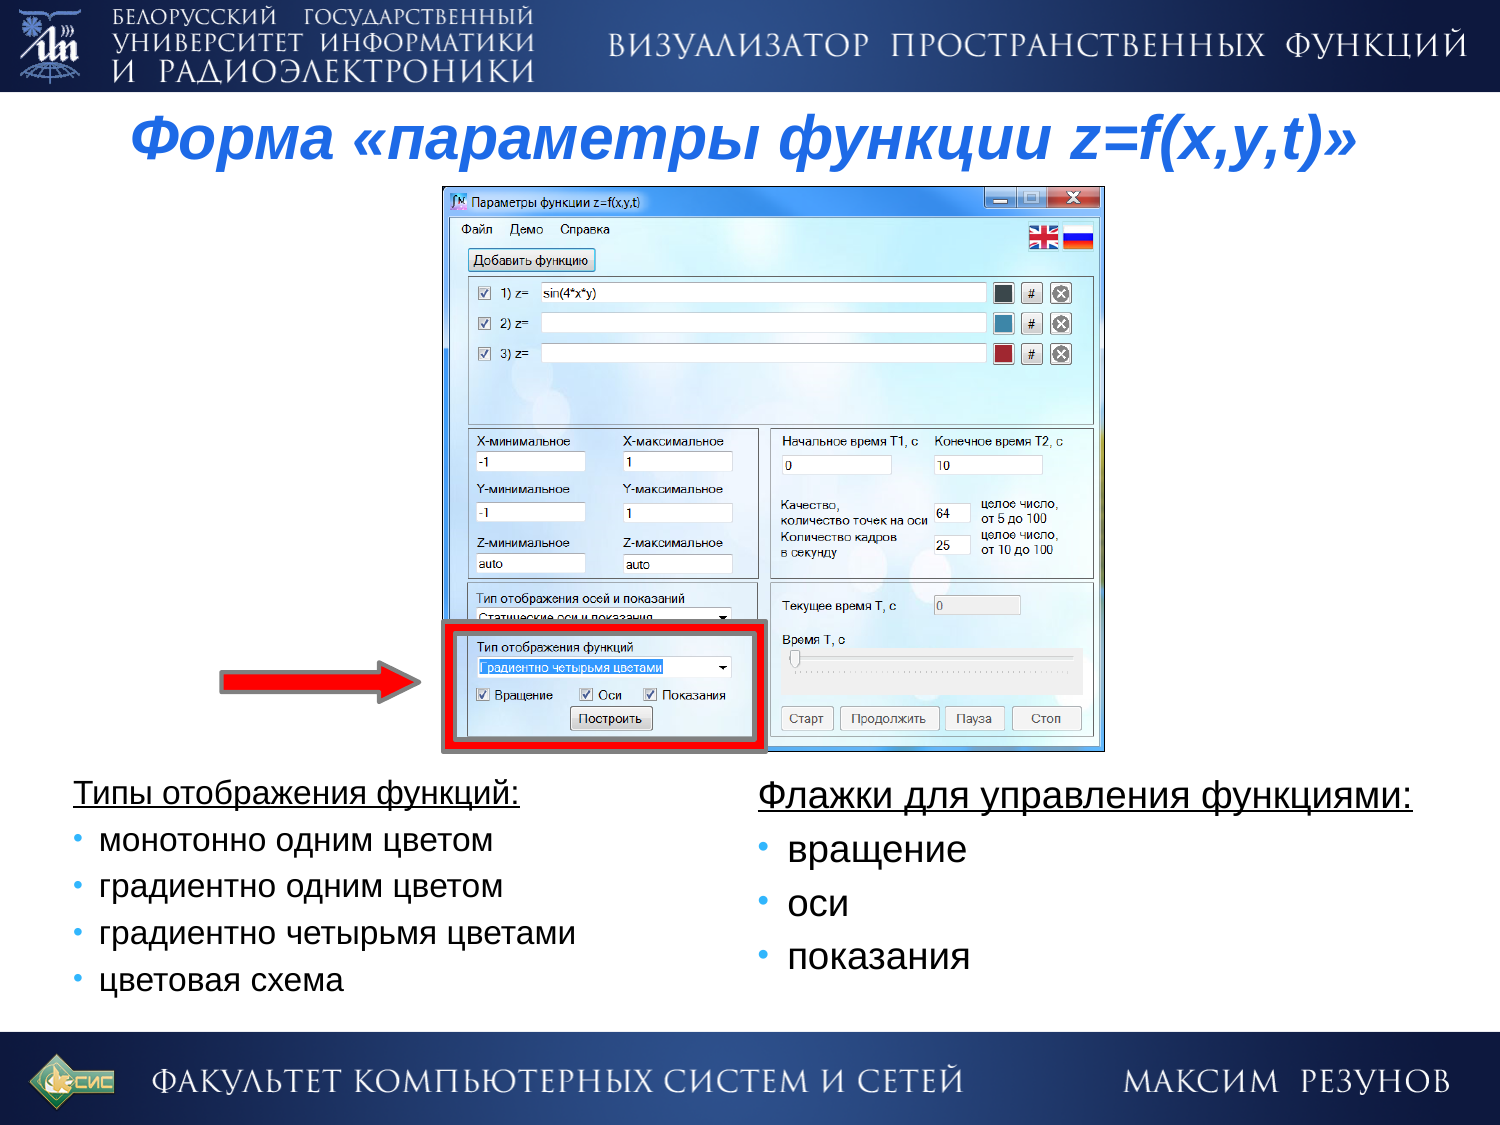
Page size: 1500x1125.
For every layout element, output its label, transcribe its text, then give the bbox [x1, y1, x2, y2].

text_box Флажки для управления функциями: вращение оси показания [742, 762, 1467, 985]
text_box [219, 660, 422, 704]
text_box Форма «параметры функции z=f(x,y,t)» [5, 90, 1483, 180]
picture [0, 0, 1500, 1125]
list Типы отображения функций: монотонно одним цветом градиентно одним цветом градиентно четырьмя цветами цветовая схема [58, 763, 715, 1012]
